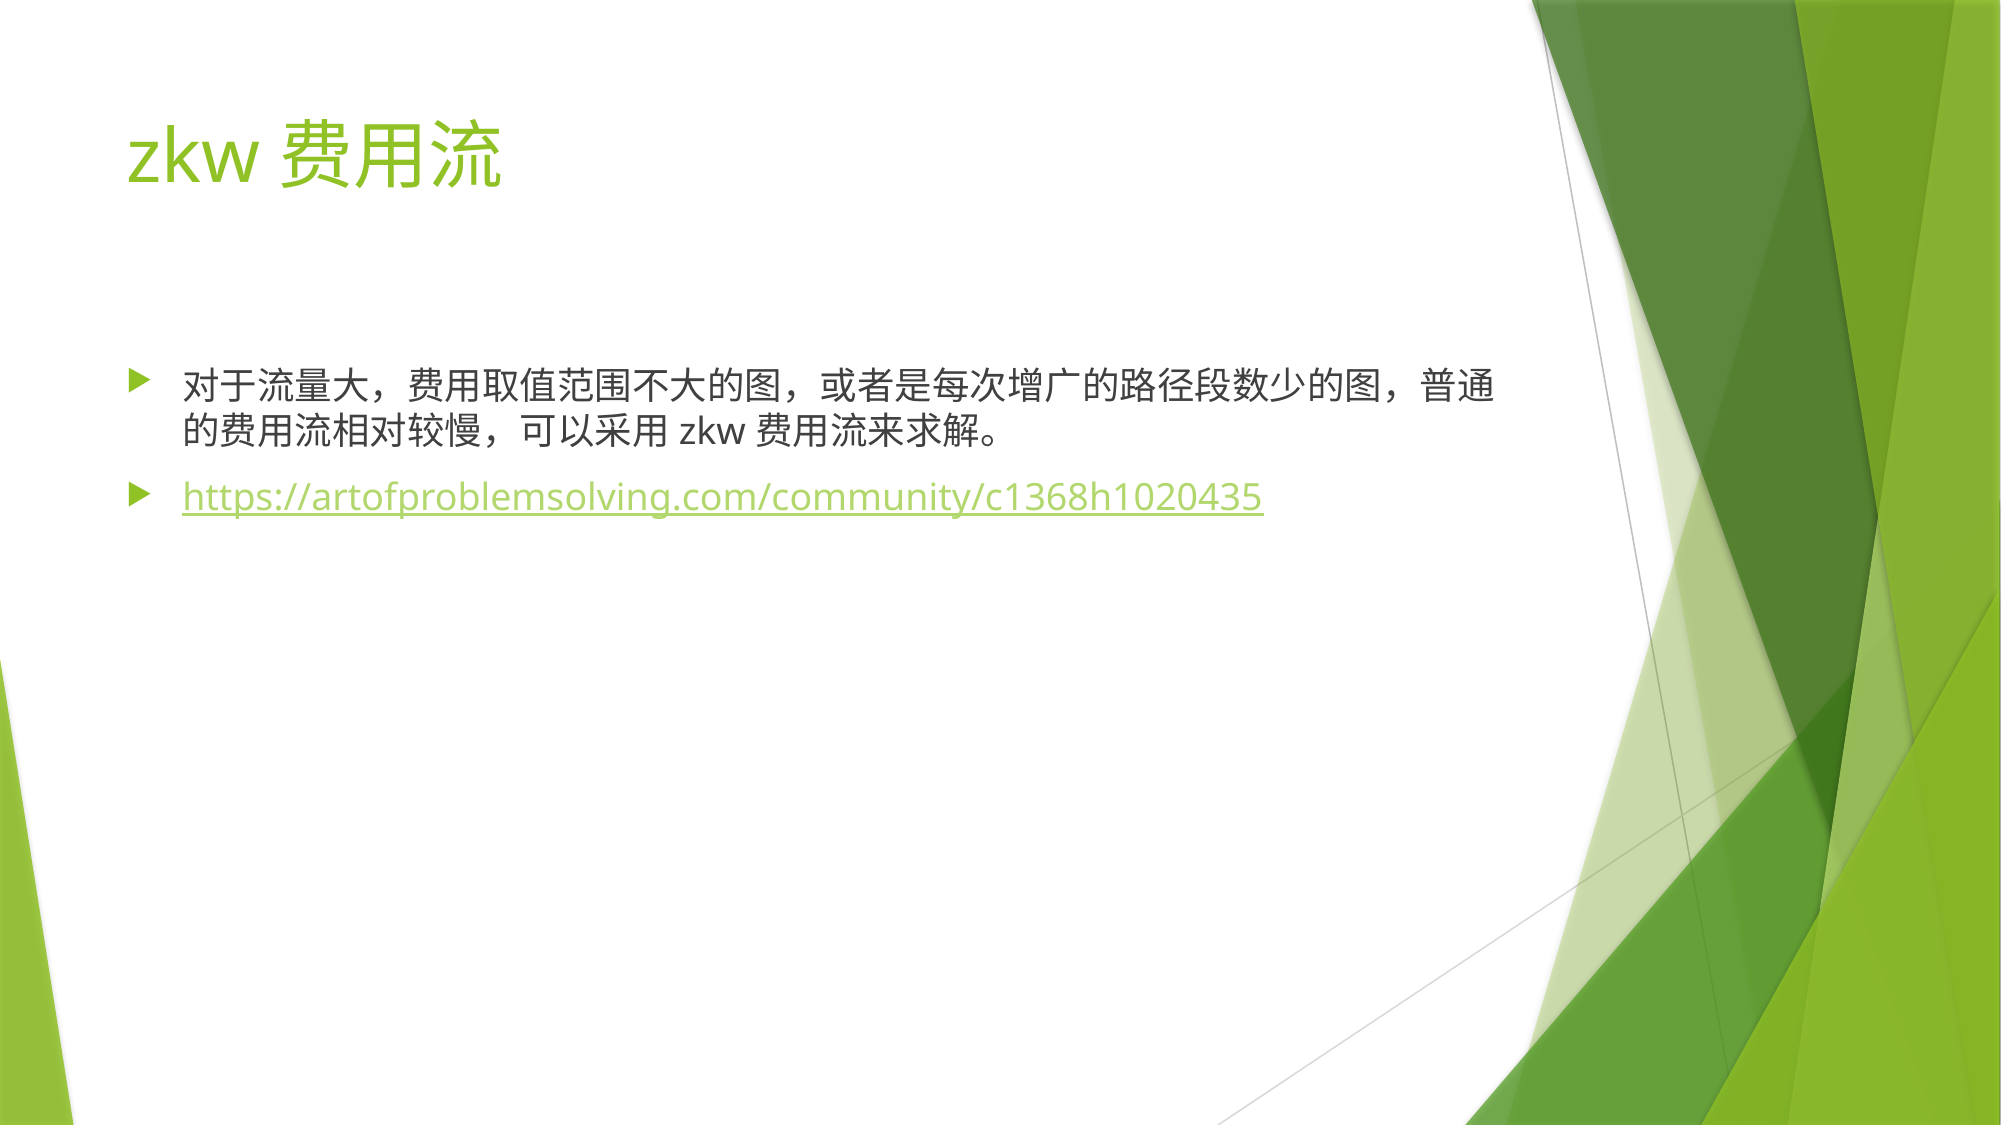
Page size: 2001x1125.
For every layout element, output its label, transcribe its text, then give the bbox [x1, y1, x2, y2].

title zkw费用流 [111, 99, 1522, 317]
list 对于流量大，费用取值范围不大的图，或者是每次增广的路径段数少的图，普通的费用流相对较慢，可以采用zkw费用流来求解。 https://artofproblemsolving.com/community/c1368h1020435 [111, 354, 1522, 992]
